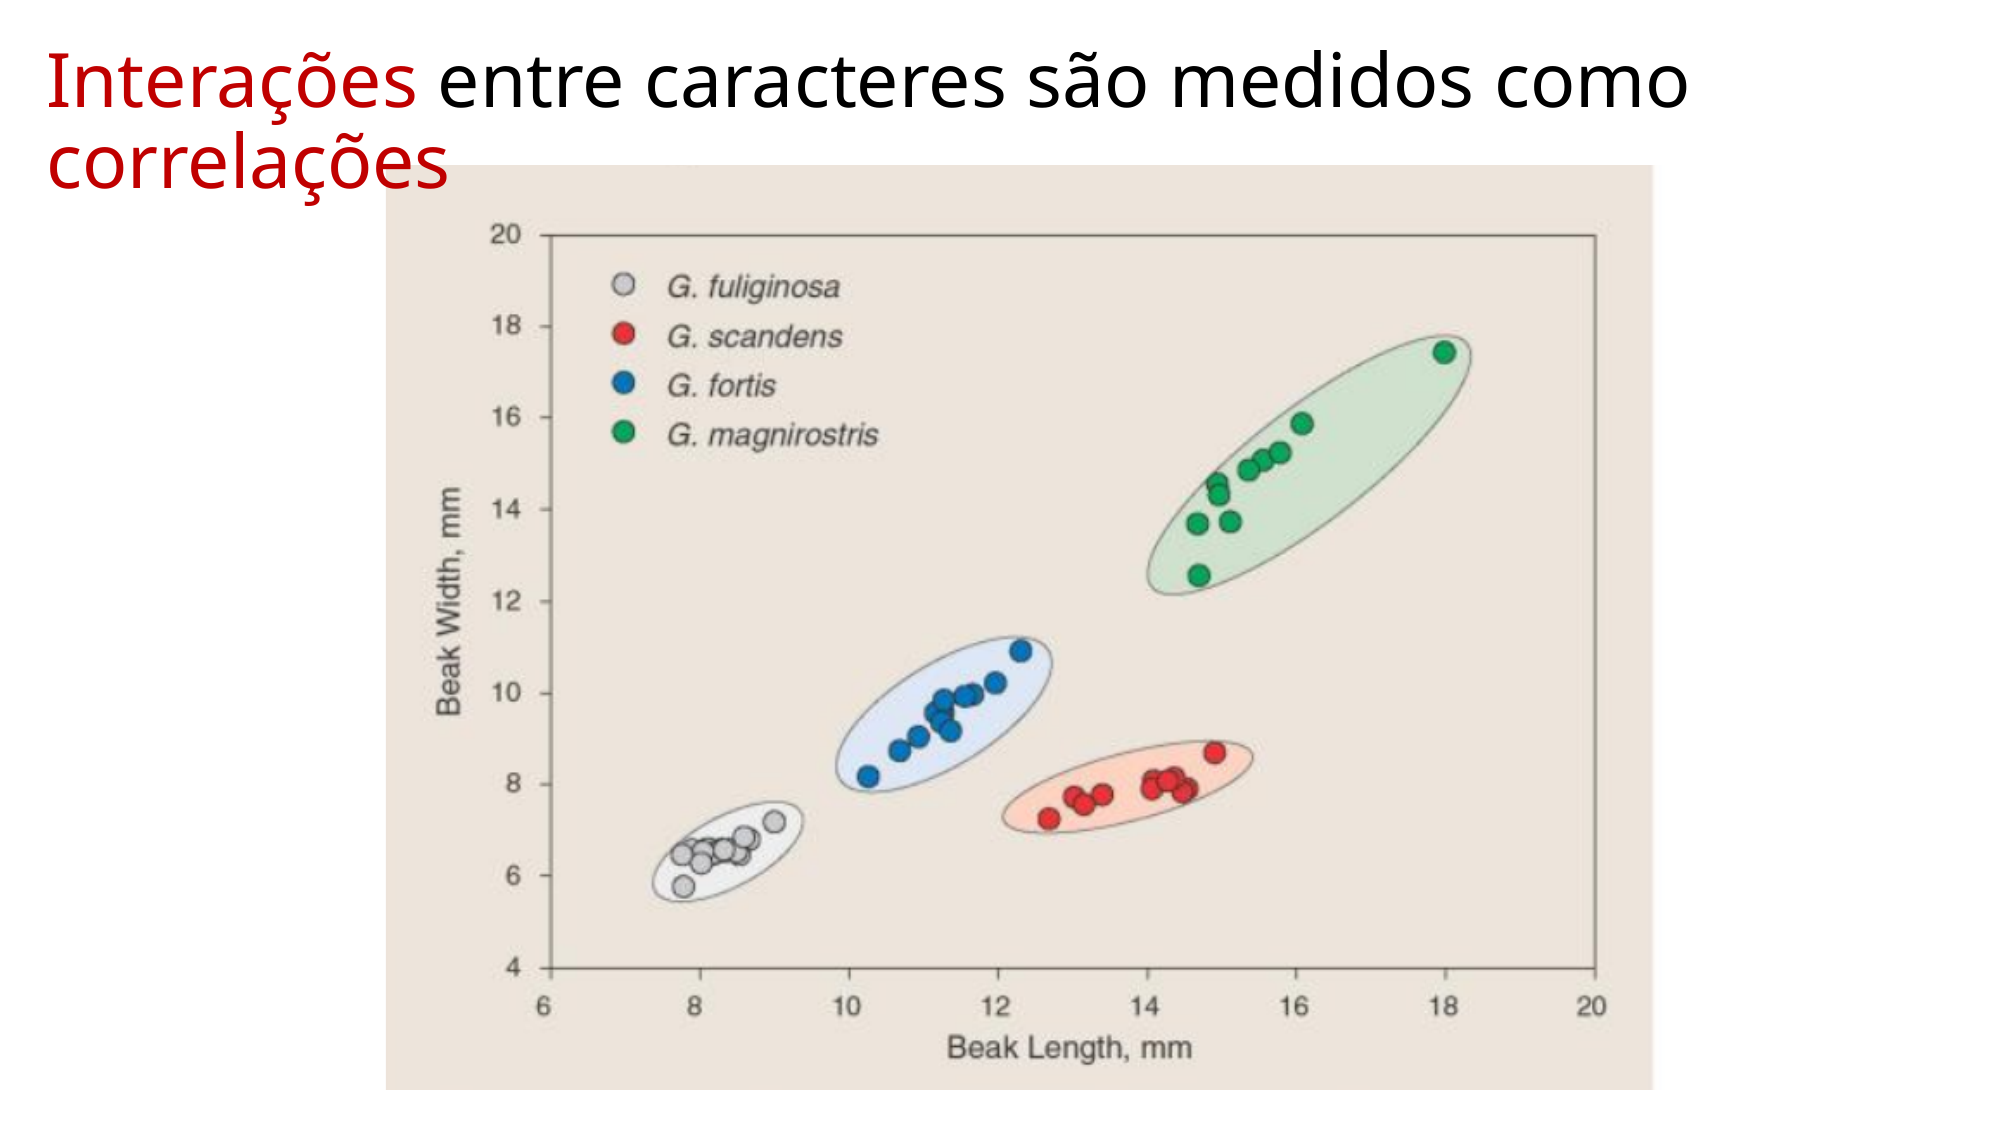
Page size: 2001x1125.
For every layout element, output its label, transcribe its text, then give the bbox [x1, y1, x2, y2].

text_box Interações entre caracteres são medidos como correlações [31, 35, 1881, 254]
picture [385, 165, 1665, 1090]
